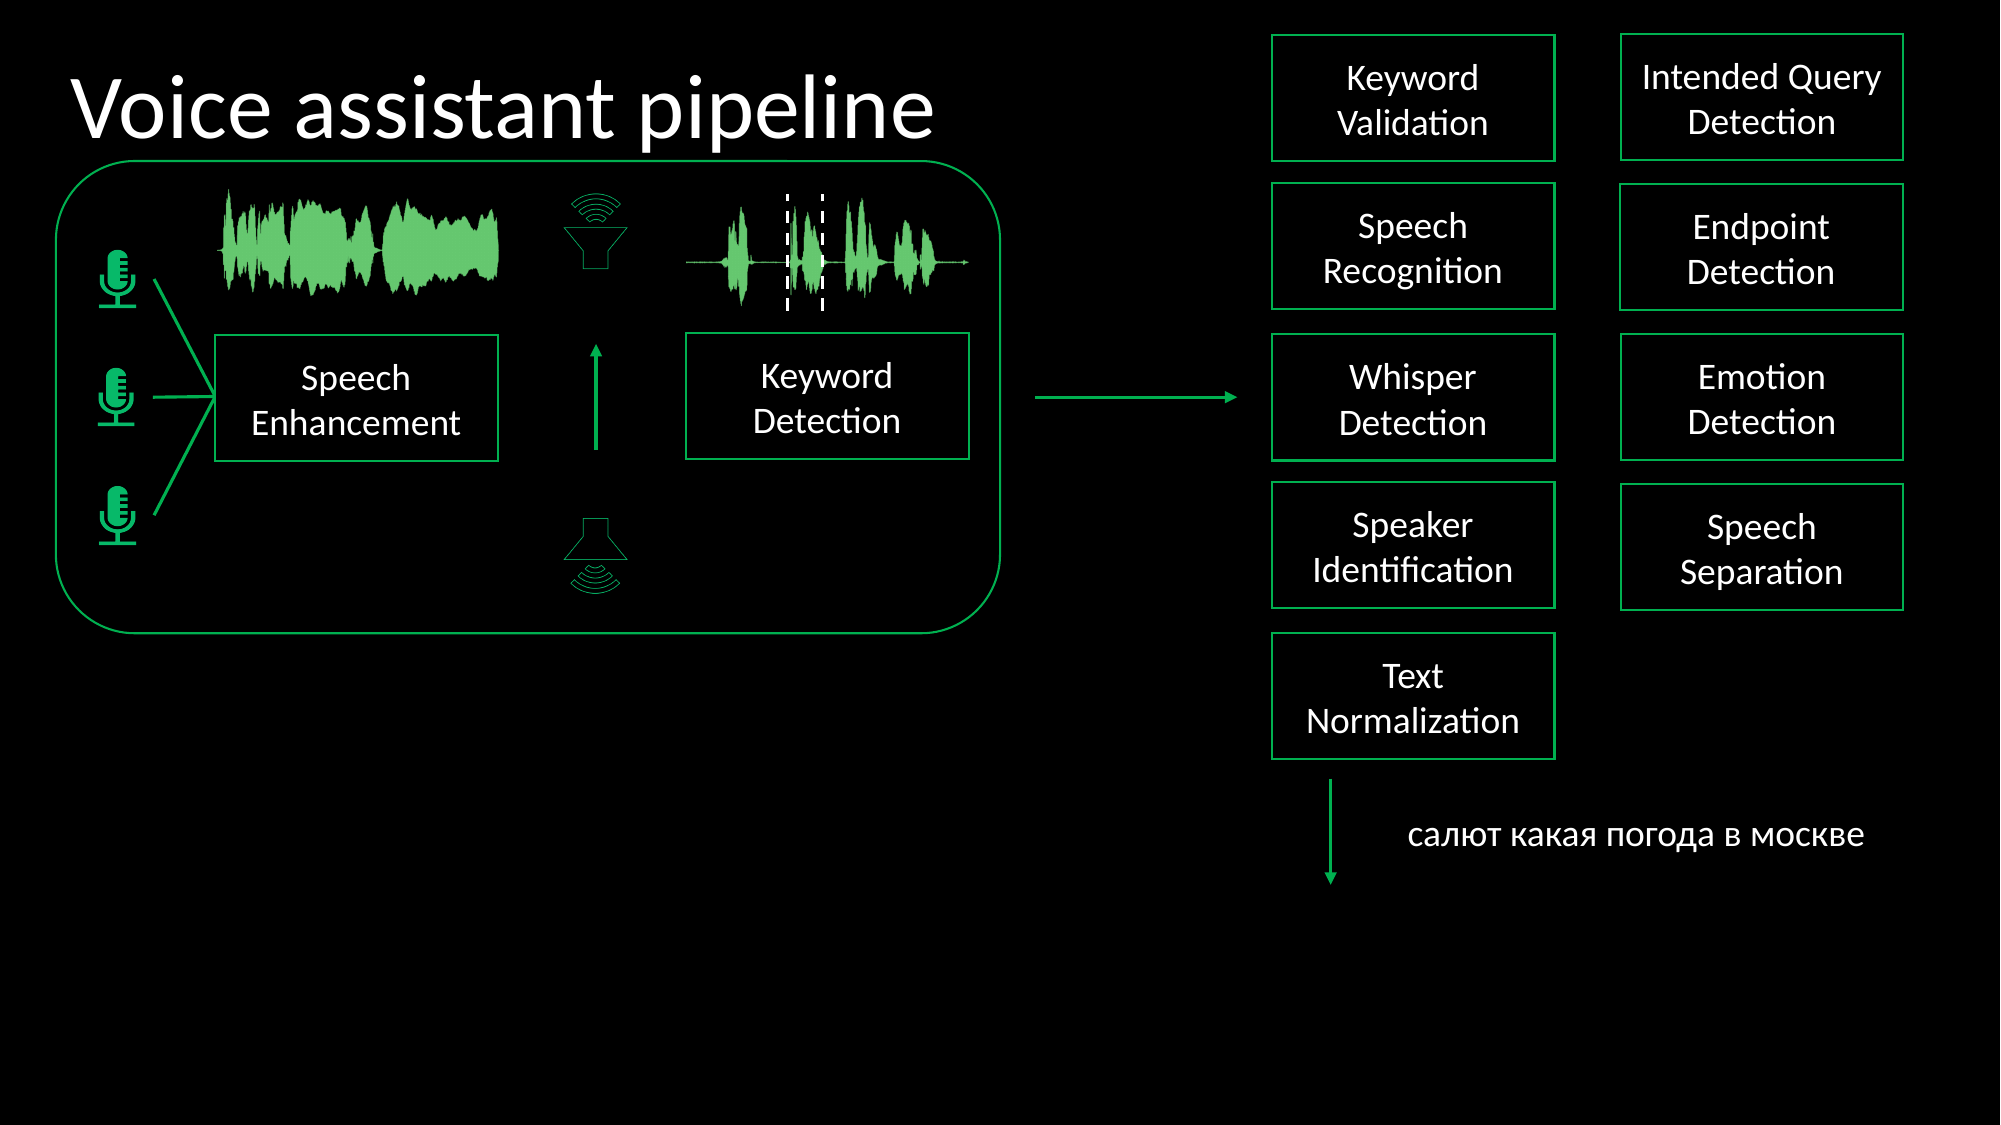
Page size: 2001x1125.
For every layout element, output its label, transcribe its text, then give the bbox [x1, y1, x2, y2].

picture [217, 184, 501, 298]
text_box Keyword Validation [1271, 34, 1555, 161]
text_box Keyword Detection [685, 333, 969, 460]
text_box салют какая погода в москве [1371, 796, 1902, 867]
picture [685, 190, 970, 309]
title Voice assistant pipeline [55, 0, 1000, 218]
text_box Emotion Detection [1620, 334, 1904, 461]
picture [79, 246, 155, 312]
text_box Text Normalization [1271, 633, 1555, 760]
text_box Speech Enhancement [221, 335, 498, 462]
picture [550, 182, 640, 272]
text_box Speech Recognition [1271, 183, 1555, 310]
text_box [153, 405, 216, 516]
picture [550, 514, 640, 604]
text_box Speech Separation [1620, 483, 1904, 610]
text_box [153, 278, 216, 397]
text_box Speaker Identification [1271, 481, 1555, 608]
text_box Endpoint Detection [1619, 183, 1903, 310]
text_box Whisper Detection [1271, 334, 1555, 461]
text_box Intended Query Detection [1620, 33, 1904, 160]
picture [79, 483, 155, 548]
text_box [55, 218, 1001, 634]
picture [78, 365, 153, 430]
